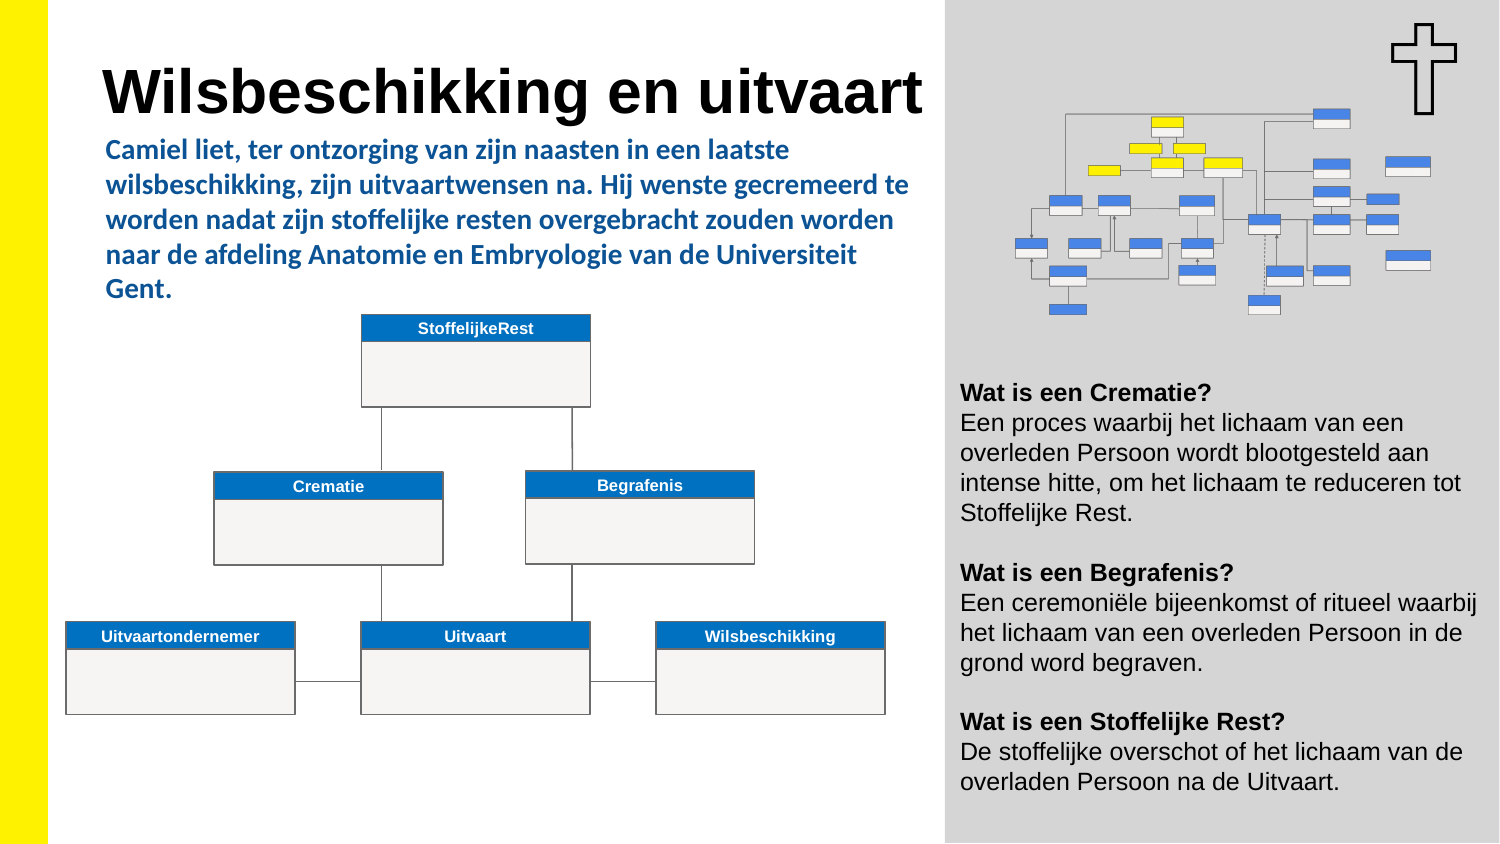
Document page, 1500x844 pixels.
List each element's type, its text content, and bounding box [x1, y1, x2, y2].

text_box Wilsbeschikking en uitvaart [90, 45, 1372, 135]
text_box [361, 314, 591, 408]
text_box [360, 621, 591, 715]
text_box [213, 471, 444, 566]
text_box Camiel liet, ter ontzorging van zijn naasten in een laatste wilsbeschikking, zijn uitvaartwensen na. Hij wenste gecremeerd te worden nadat zijn stoffelijke resten overgebracht zouden worden naar de afdeling Anatomie en Embryologie van de Universiteit Gent. [90, 122, 928, 313]
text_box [525, 470, 755, 565]
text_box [655, 621, 886, 715]
text_box Wat is een Crematie? Een proces waarbij het lichaam van een overleden Persoon wordt blootgesteld aan intense hitte, om het lichaam te reduceren tot Stoffelijke Rest. Wat is een Begrafenis? Een ceremoniële bijeenkomst of ritueel waarbij het lichaam van een overleden Persoon in de grond word begraven. Wat is een Stoffelijke Rest? De stoffelijke overschot of het lichaam van de overladen Persoon na de Uitvaart. [944, 0, 1500, 843]
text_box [65, 621, 296, 715]
picture [1014, 22, 1471, 315]
